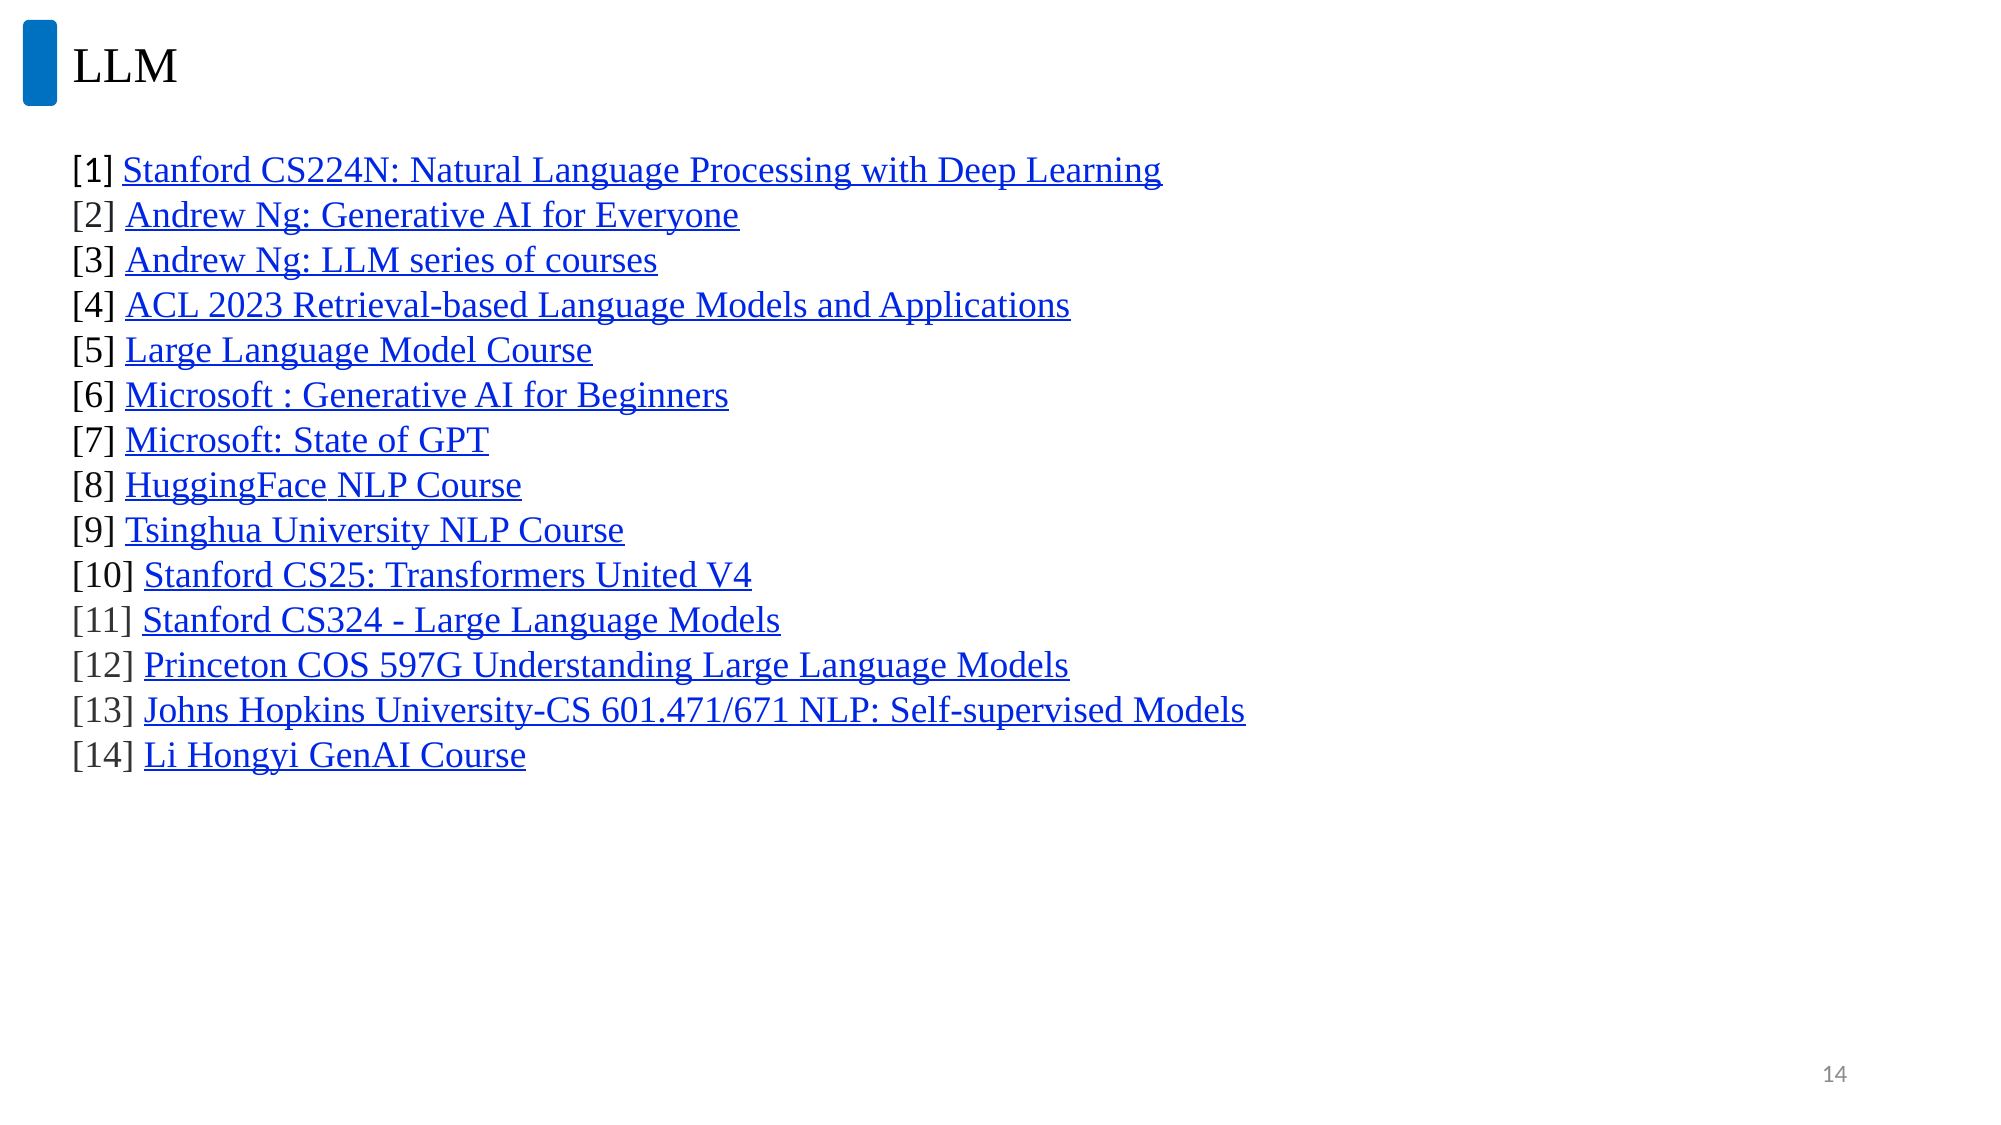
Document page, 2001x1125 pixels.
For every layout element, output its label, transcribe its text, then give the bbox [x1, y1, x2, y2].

text_box [21, 18, 59, 108]
slide_number 14 [1412, 1042, 1863, 1103]
text_box [1] Stanford CS224N: Natural Language Processing with Deep Learning [2] Andrew Ng: Generative AI for Everyone [3] Andrew Ng: LLM series of courses [4] ACL 2023 Retrieval-based Language Models and Applications [5] Large Language Model Course [6] Microsoft : Generative AI for Beginners [7] Microsoft: State of GPT [8] HuggingFace NLP Course [9] Tsinghua University NLP Course [10] Stanford CS25: Transformers United V4 [11] Stanford CS324 - Large Language Models [12] Princeton COS 597G Understanding Large Language Models [13] Johns Hopkins University-CS 601.471/671 NLP: Self-supervised Models [14] Li Hongyi GenAI Course [57, 137, 1863, 782]
text_box LLM [57, 24, 1129, 100]
